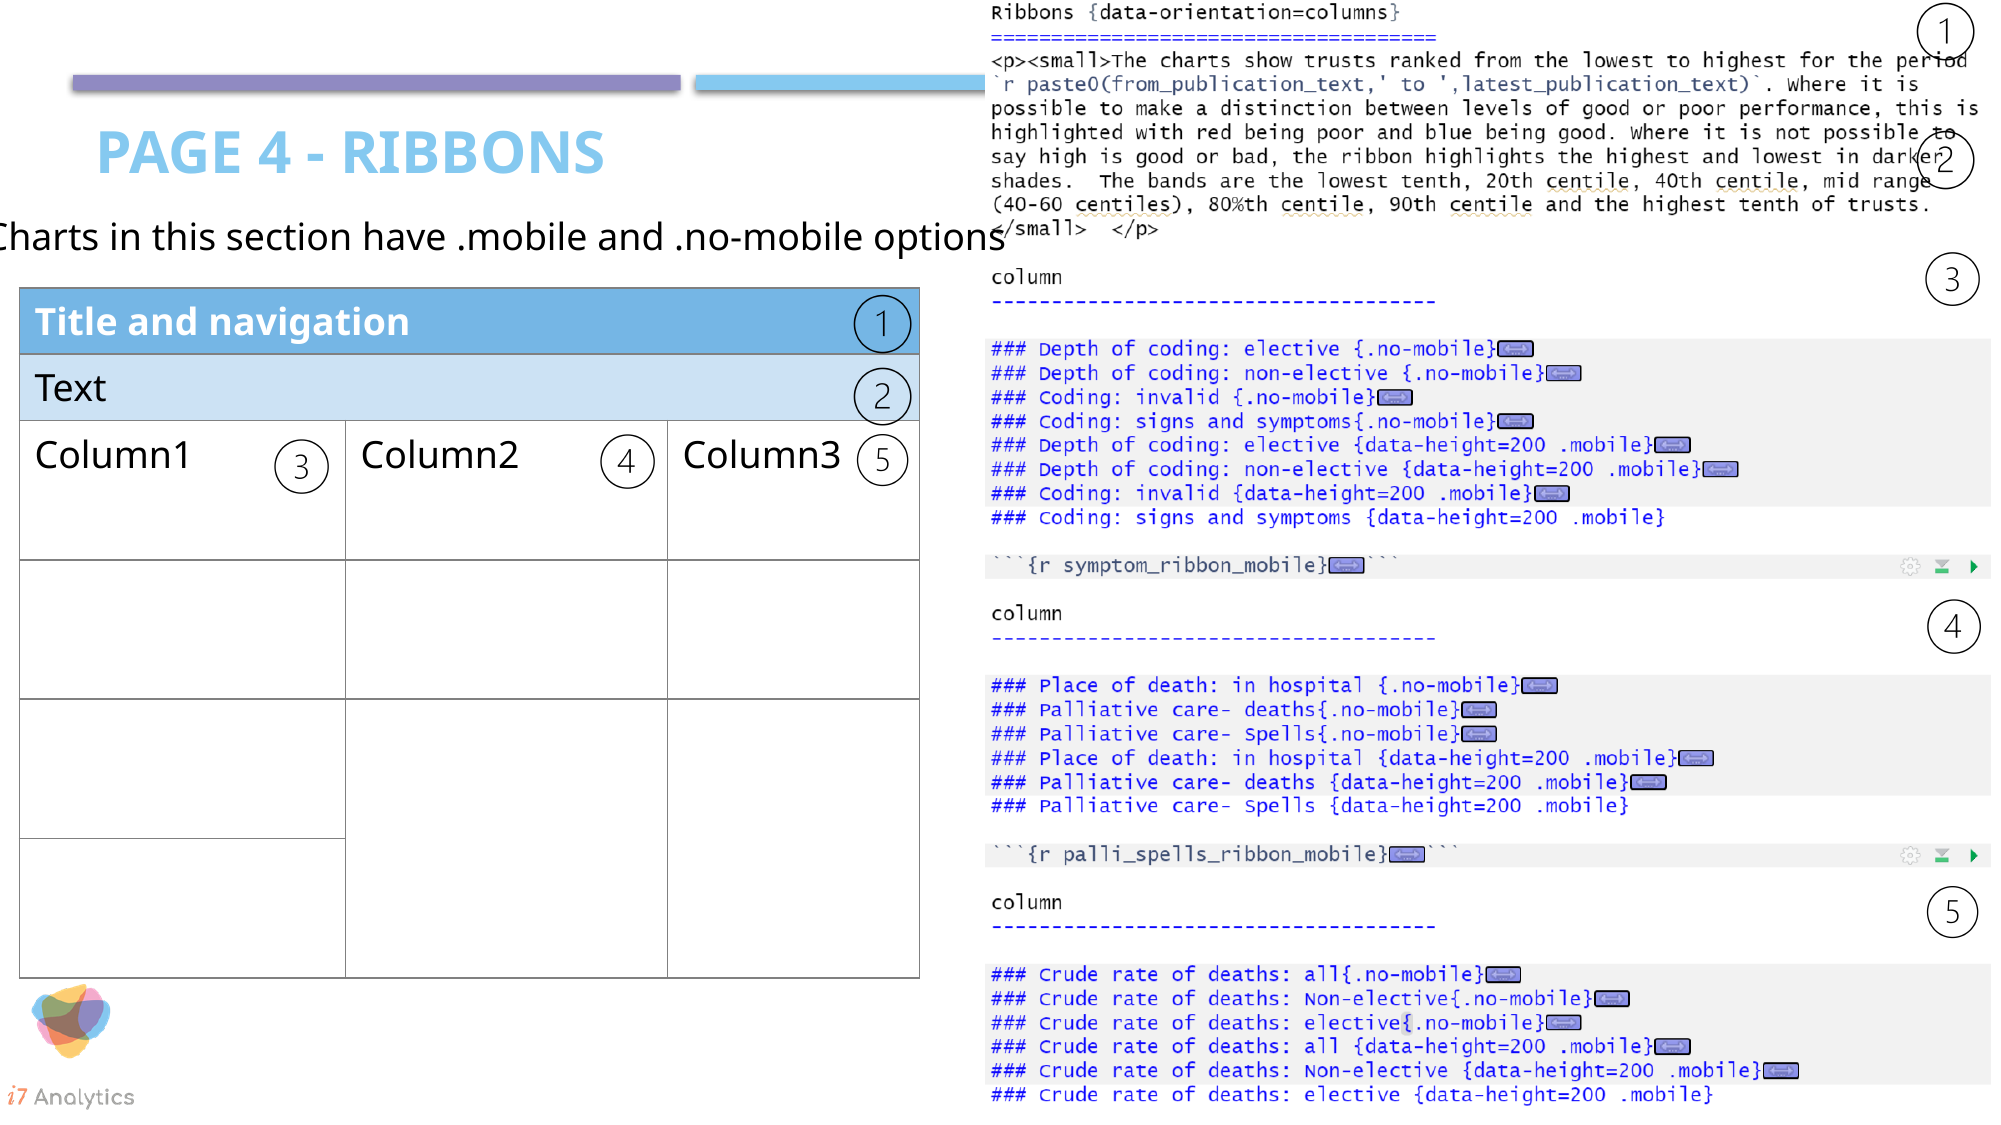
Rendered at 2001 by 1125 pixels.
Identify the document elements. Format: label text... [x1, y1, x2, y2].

table_cell [668, 700, 919, 977]
table_cell [346, 700, 667, 977]
picture [0, 976, 141, 1117]
table_cell Column2 [346, 421, 667, 559]
table_cell [668, 561, 919, 698]
table_cell Column3 [668, 421, 919, 559]
picture [845, 287, 920, 493]
table_cell Column1 [20, 421, 345, 559]
picture [984, 0, 1992, 1121]
table_cell Text [20, 355, 839, 420]
title Page 4 - ribbons [80, 105, 978, 194]
table_cell [20, 839, 345, 977]
picture [592, 427, 662, 497]
picture [266, 432, 336, 502]
table_cell [20, 700, 345, 838]
table_cell [346, 561, 667, 698]
text_box Charts in this section have .mobile and .no-mobile options [0, 205, 978, 266]
table_cell [20, 561, 345, 698]
table_header Title and navigation [20, 289, 841, 353]
